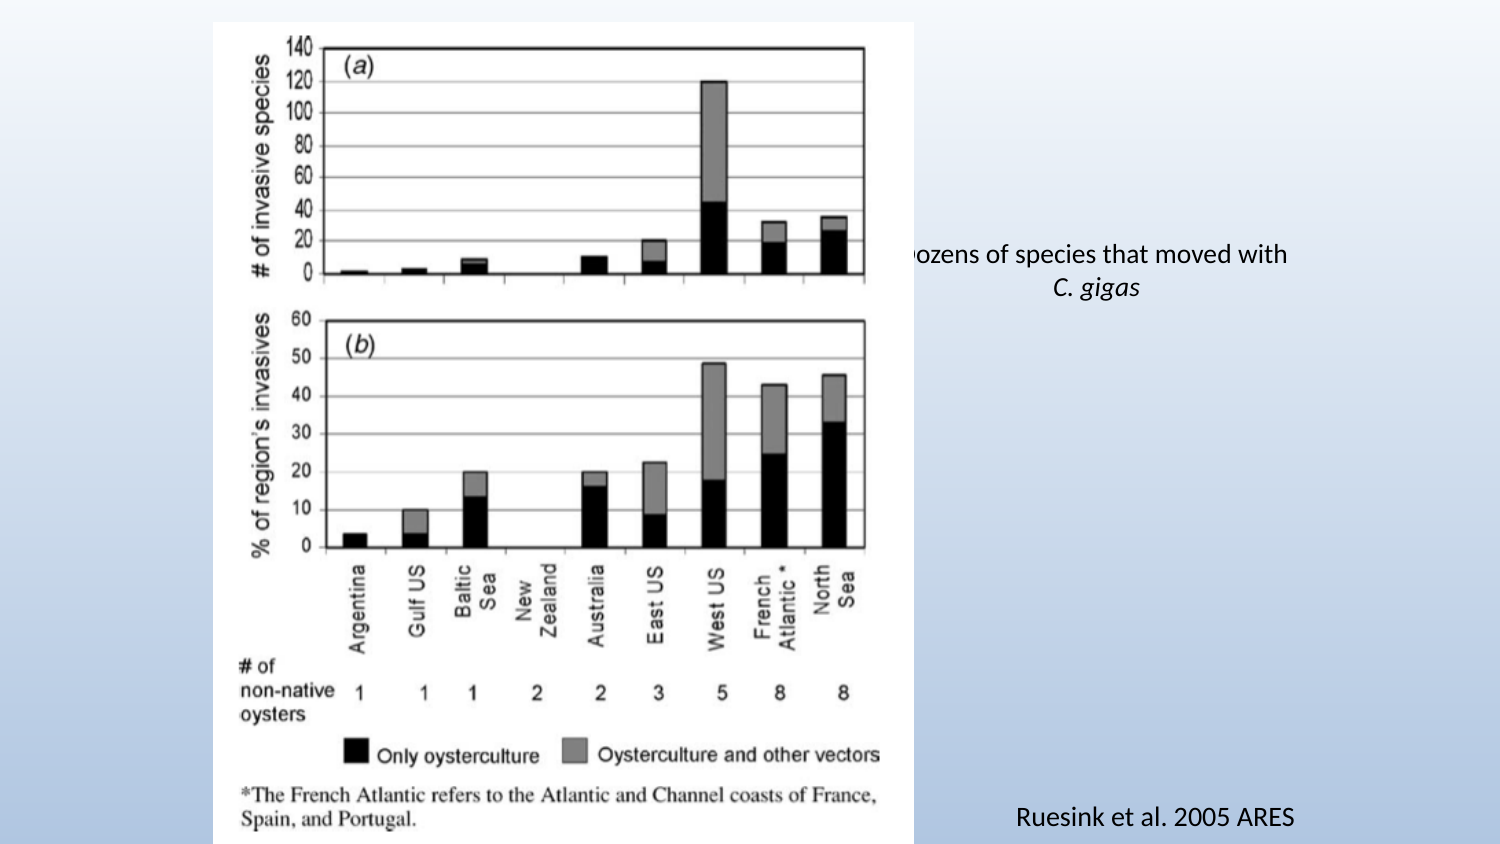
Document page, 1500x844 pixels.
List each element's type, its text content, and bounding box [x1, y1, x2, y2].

picture [213, 21, 914, 844]
title Dozens of species that moved with C. gigas [918, 215, 1313, 357]
text_box Ruesink et al. 2005 ARES [1001, 790, 1310, 840]
